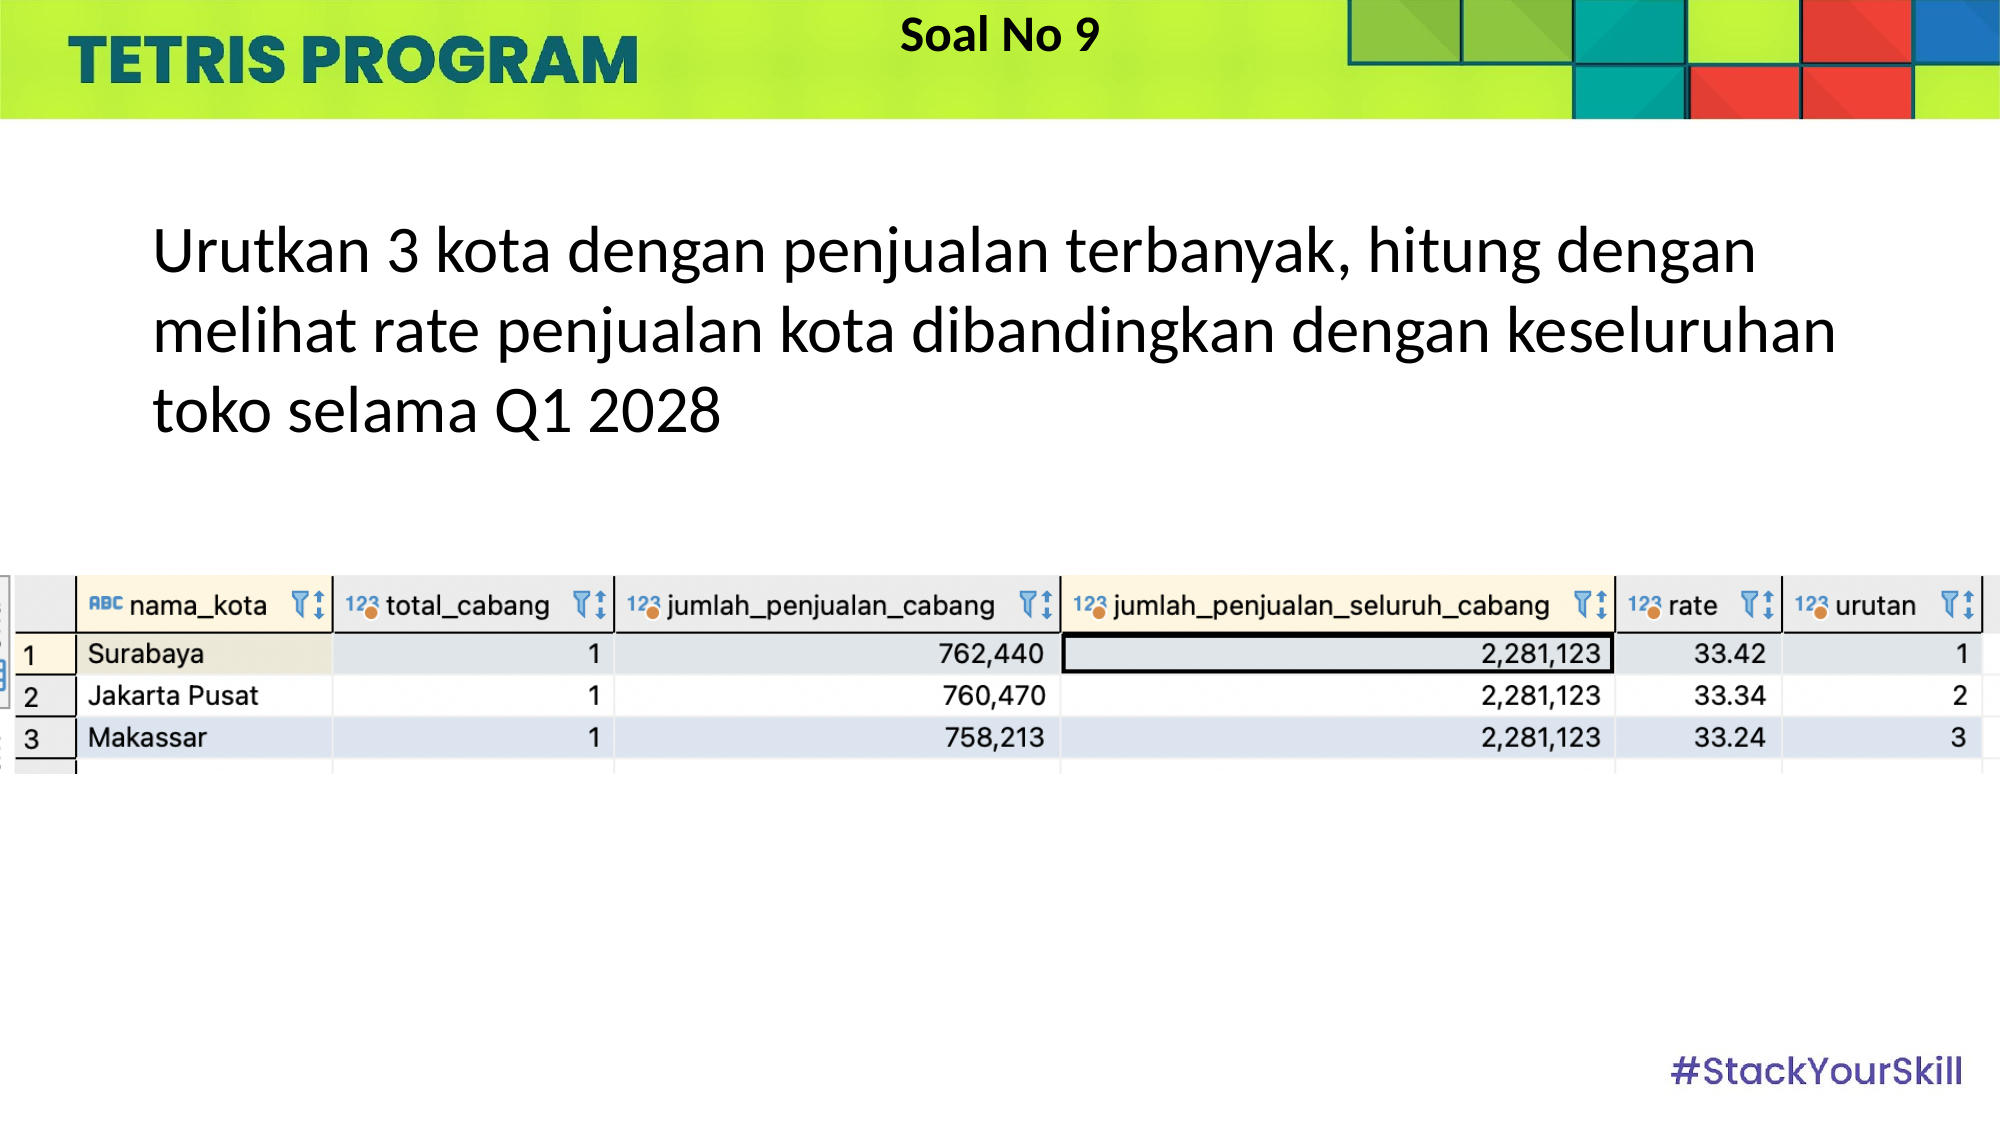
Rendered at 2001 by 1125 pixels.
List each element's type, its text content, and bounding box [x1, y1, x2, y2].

title Urutkan 3 kota dengan penjualan terbanyak, hitung dengan melihat rate penjualan kota dibandingkan dengan keseluruhan toko selama Q1 2028 [137, 217, 1863, 435]
picture [0, 0, 2000, 1125]
list Soal No 9 [874, 0, 1126, 113]
